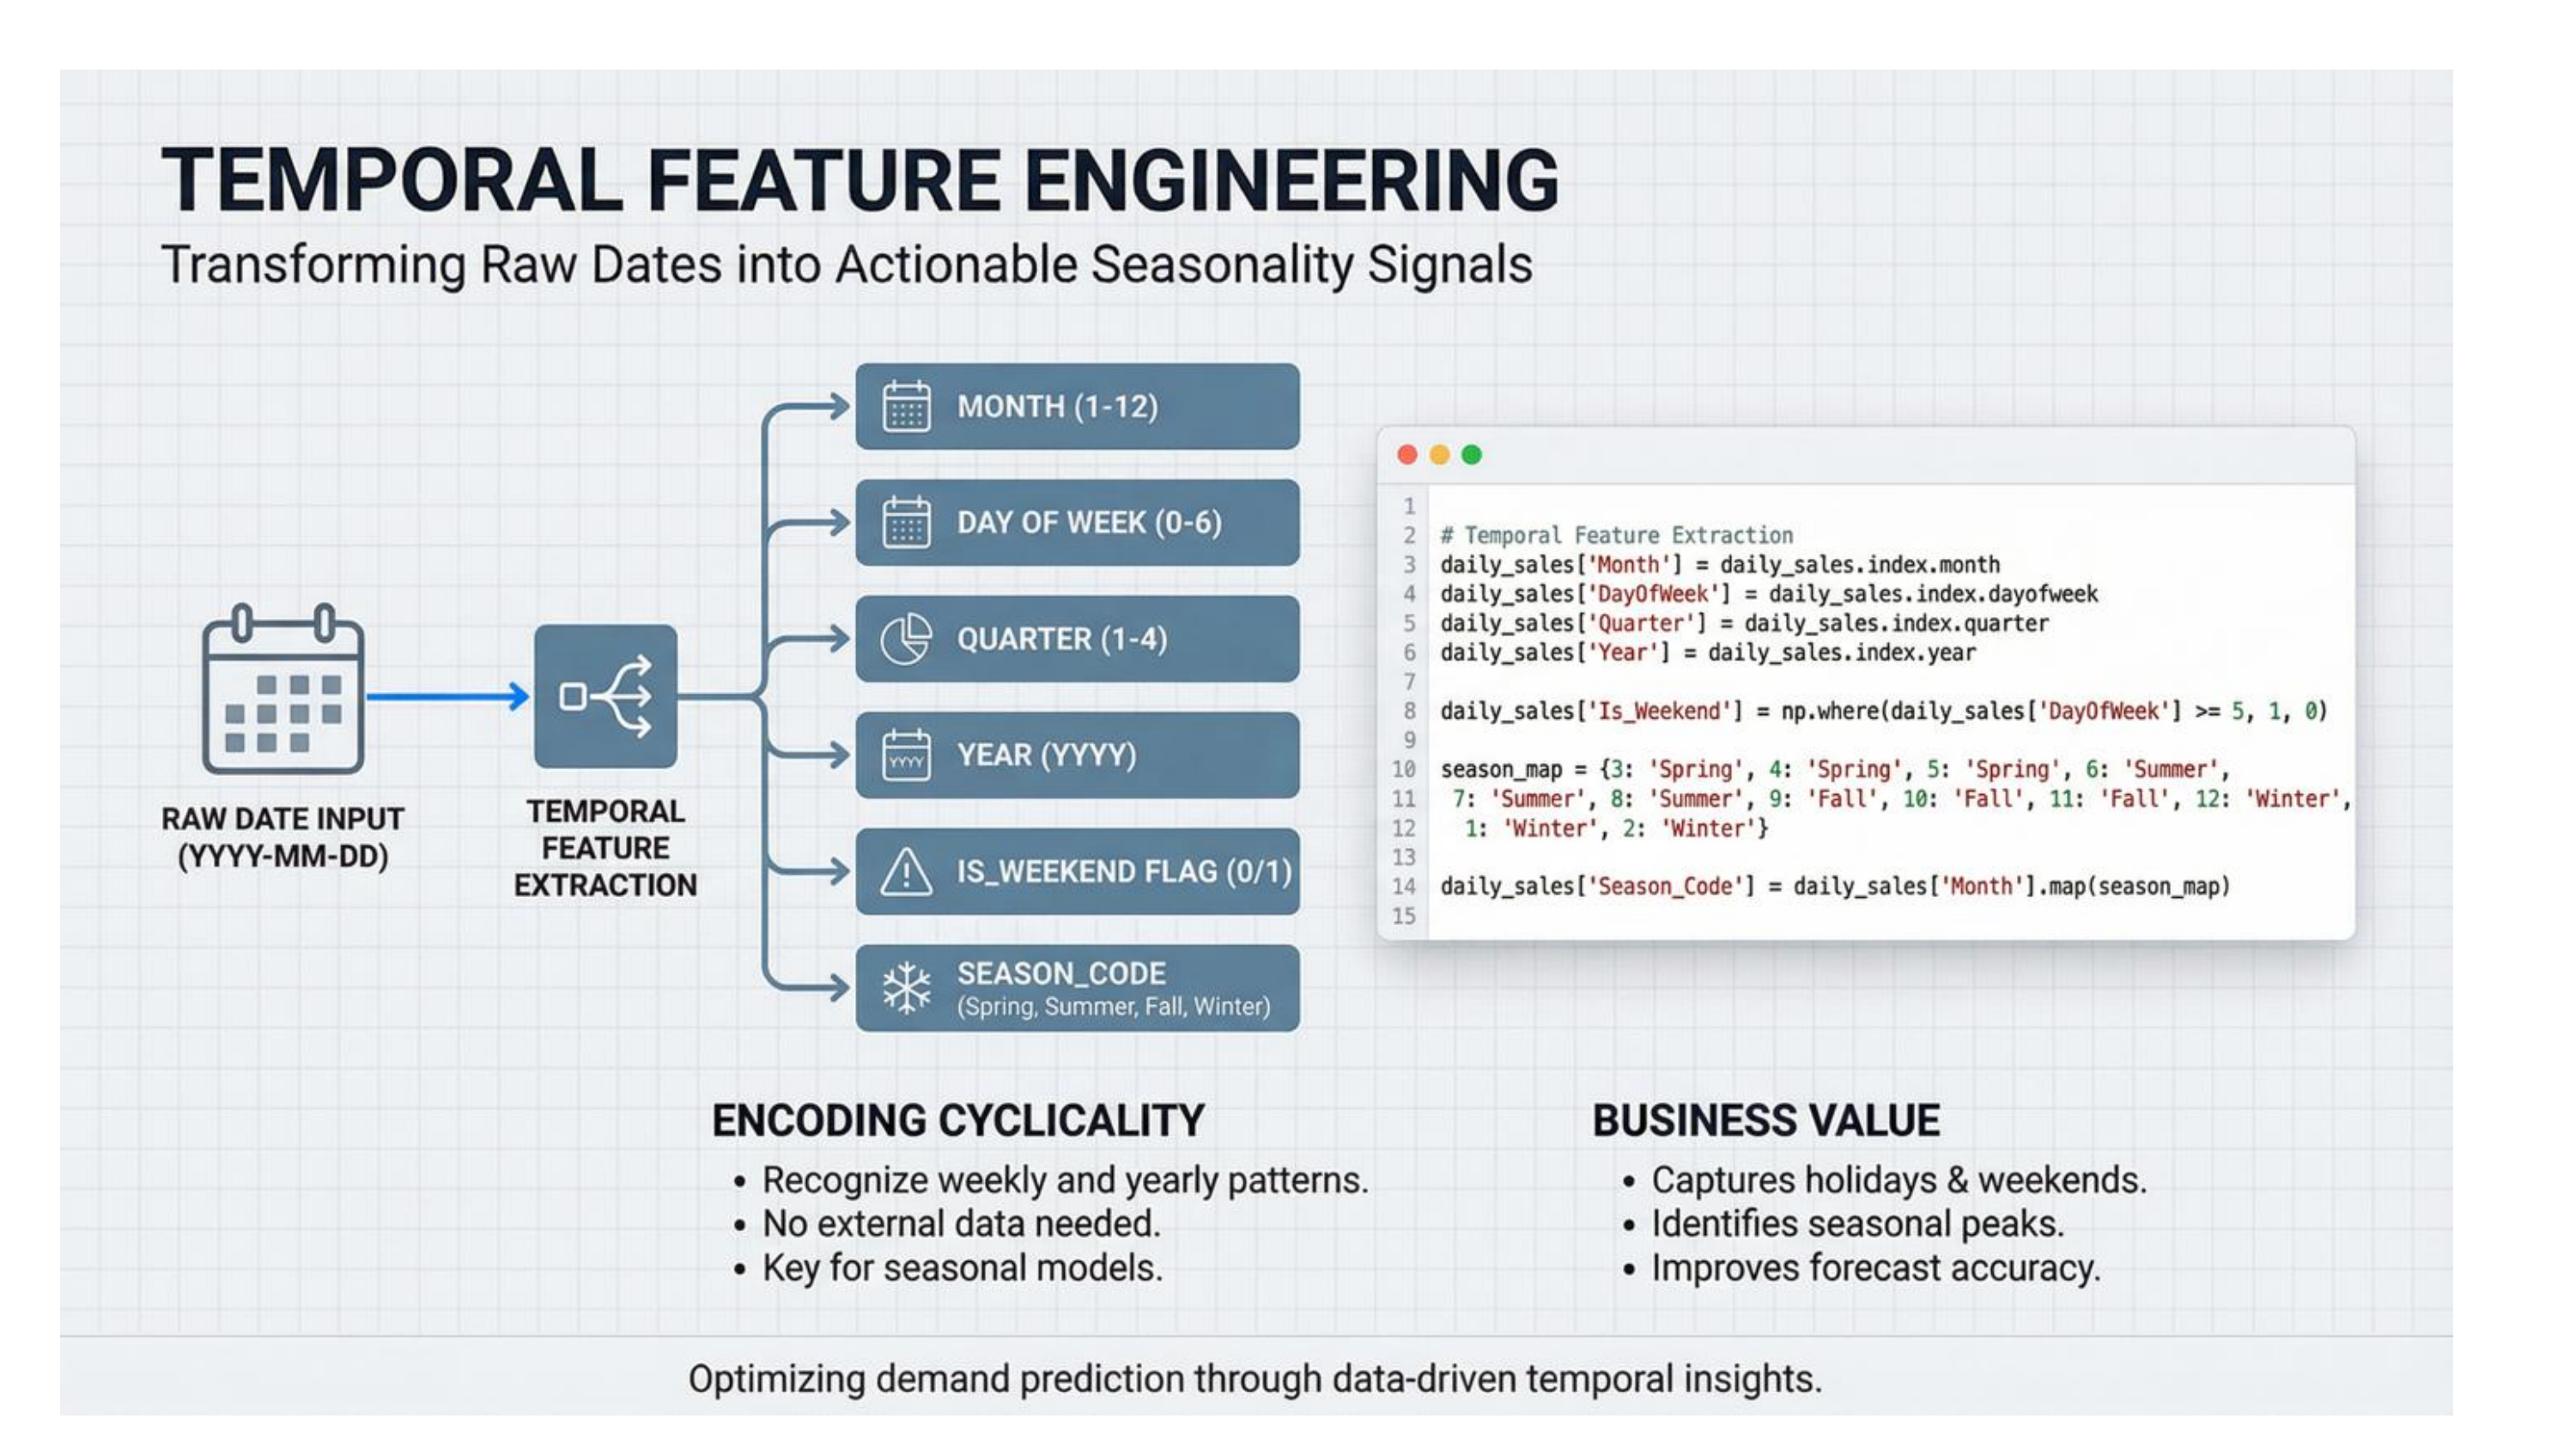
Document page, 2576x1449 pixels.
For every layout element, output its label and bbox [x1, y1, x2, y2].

picture [60, 70, 2453, 1416]
